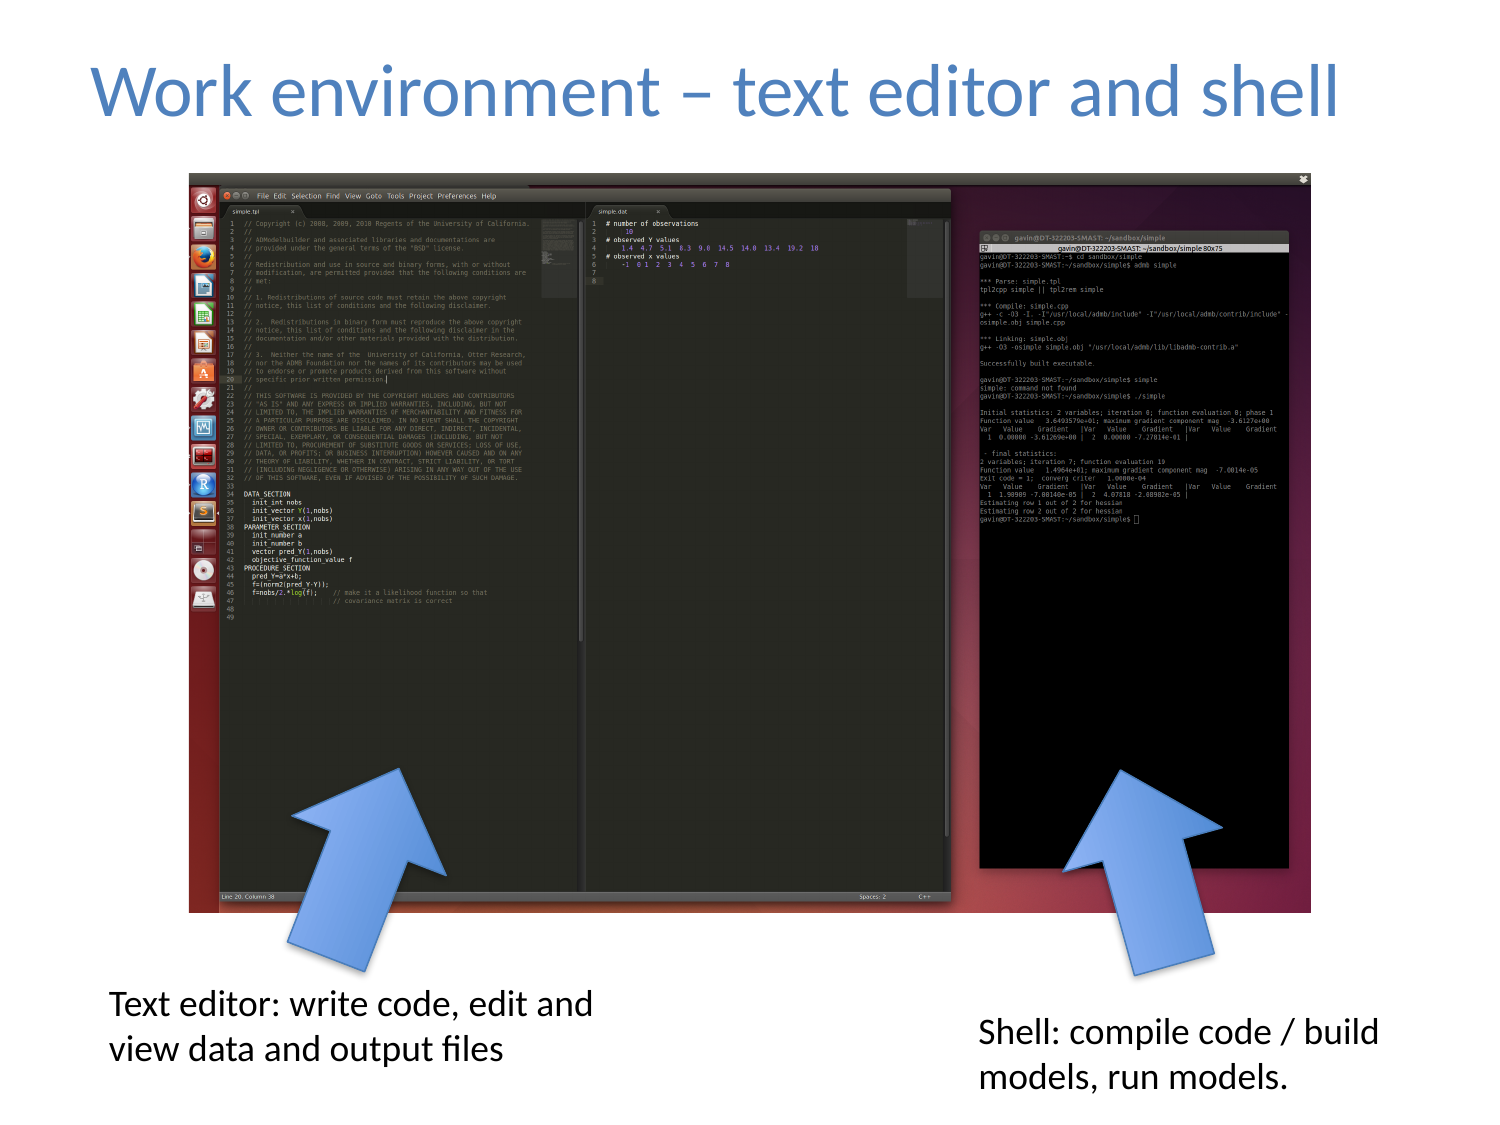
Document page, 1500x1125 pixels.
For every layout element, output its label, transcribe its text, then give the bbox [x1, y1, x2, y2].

title Work environment – text editor and shell [75, 30, 1425, 144]
text_box [286, 921, 385, 971]
text_box [1118, 921, 1216, 977]
picture [188, 173, 1312, 913]
text_box Text editor: write code, edit and view data and output files [94, 971, 631, 1076]
text_box Shell: compile code / build models, run models. [963, 1000, 1500, 1105]
